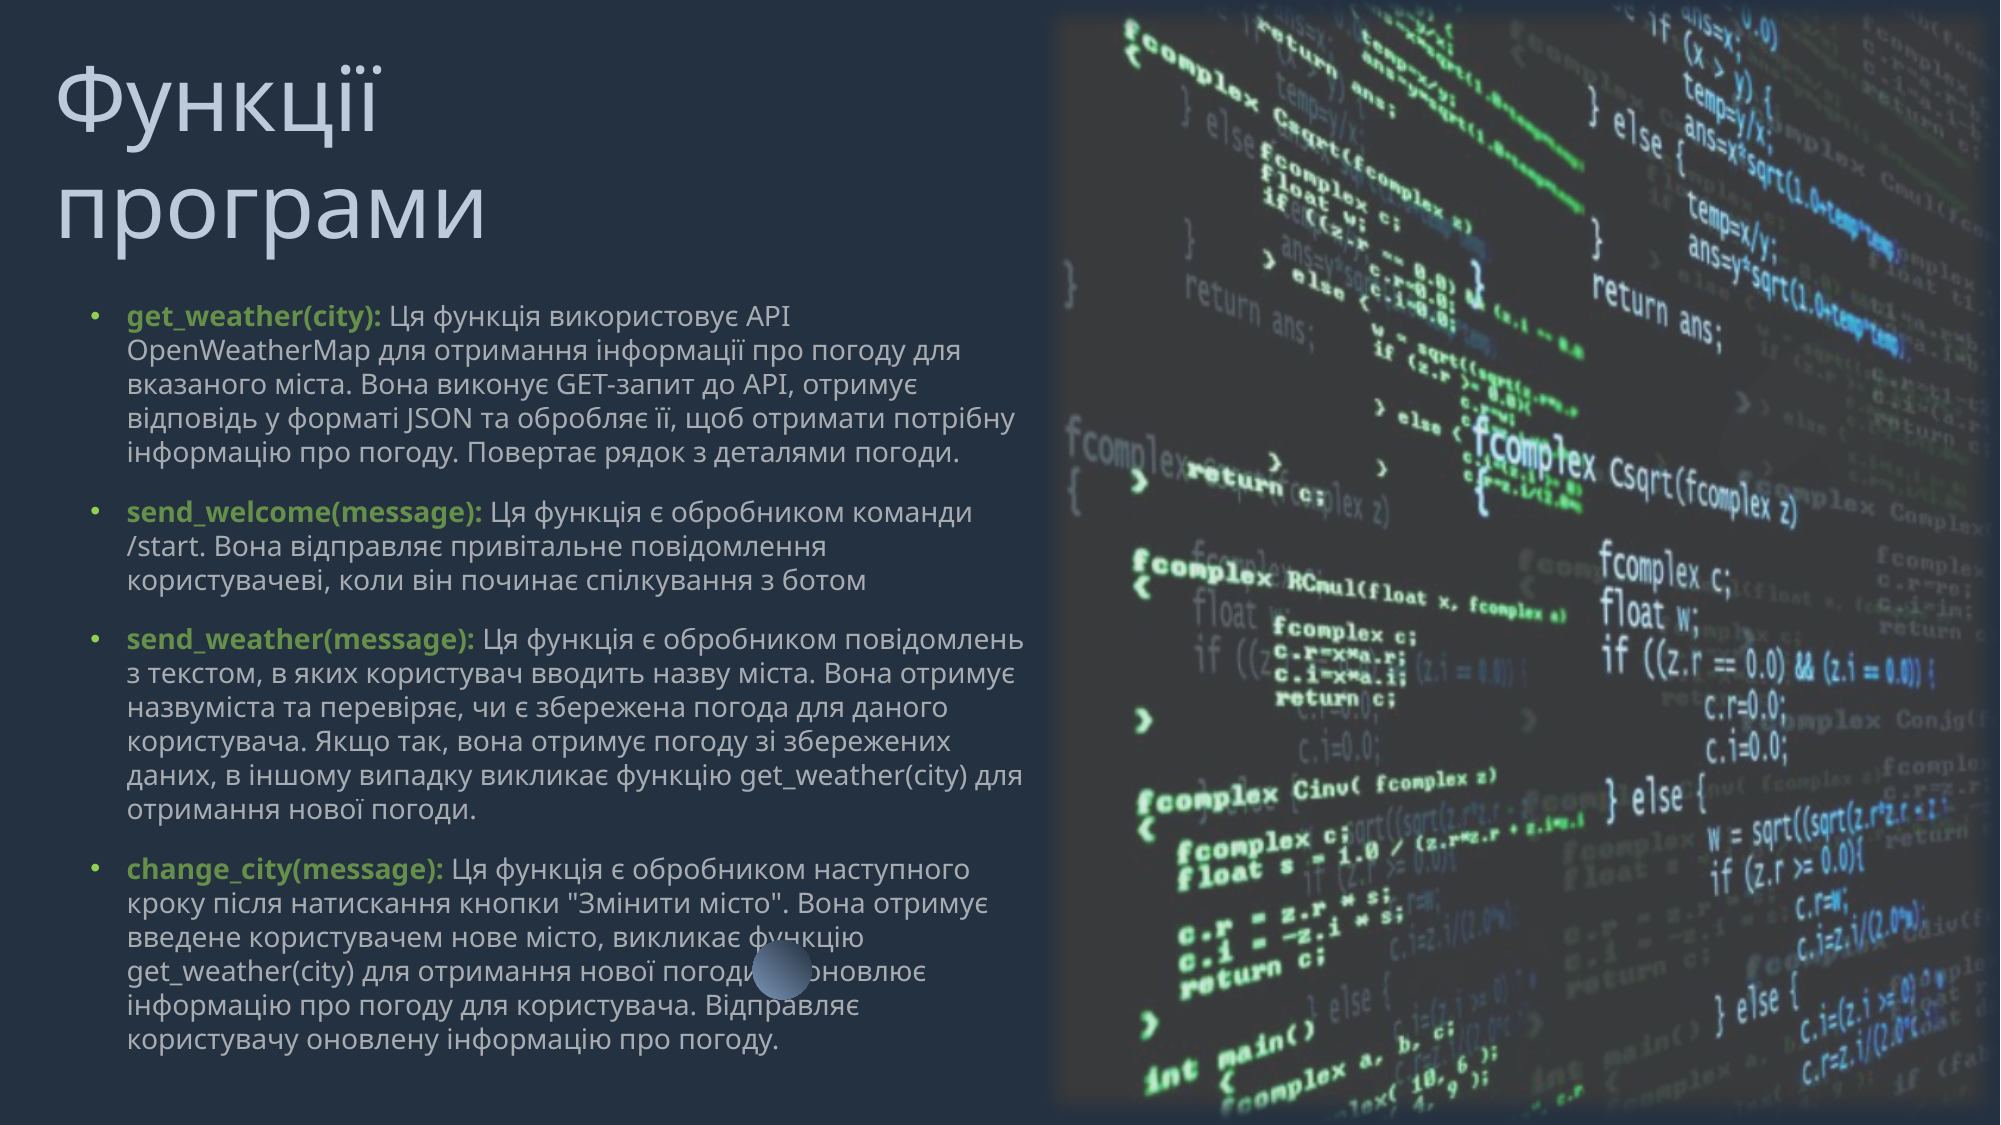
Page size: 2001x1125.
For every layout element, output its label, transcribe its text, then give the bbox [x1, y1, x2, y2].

list get_weather(city): Ця функція використовує API OpenWeatherMap для отримання інформації про погоду для вказаного міста. Вона виконує GET-запит до API, отримує відповідь у форматі JSON та обробляє її, щоб отримати потрібну інформацію про погоду. Повертає рядок з деталями погоди. send_welcome(message): Ця функція є обробником команди /start. Вона відправляє привітальне повідомлення користувачеві, коли він починає спілкування з ботом send_weather(message): Ця функція є обробником повідомлень з текстом, в яких користувач вводить назву міста. Вона отримує назвуміста та перевіряє, чи є збережена погода для даного користувача. Якщо так, вона отримує погоду зі збережених даних, в іншому випадку викликає функцію get_weather(city) для отримання нової погоди. change_city(message): Ця функція є обробником наступного кроку після натискання кнопки "Змінити місто". Вона отримує введене користувачем нове місто, викликає функцію get_weather(city) для отримання нової погоди та оновлює інформацію про погоду для користувача. Відправляє користувачу оновлену інформацію про погоду. [90, 298, 1032, 1071]
text_box [0, 0, 1037, 1125]
title Функції програми [54, 40, 640, 257]
text_box [751, 939, 813, 1001]
picture [1037, 0, 2000, 1125]
